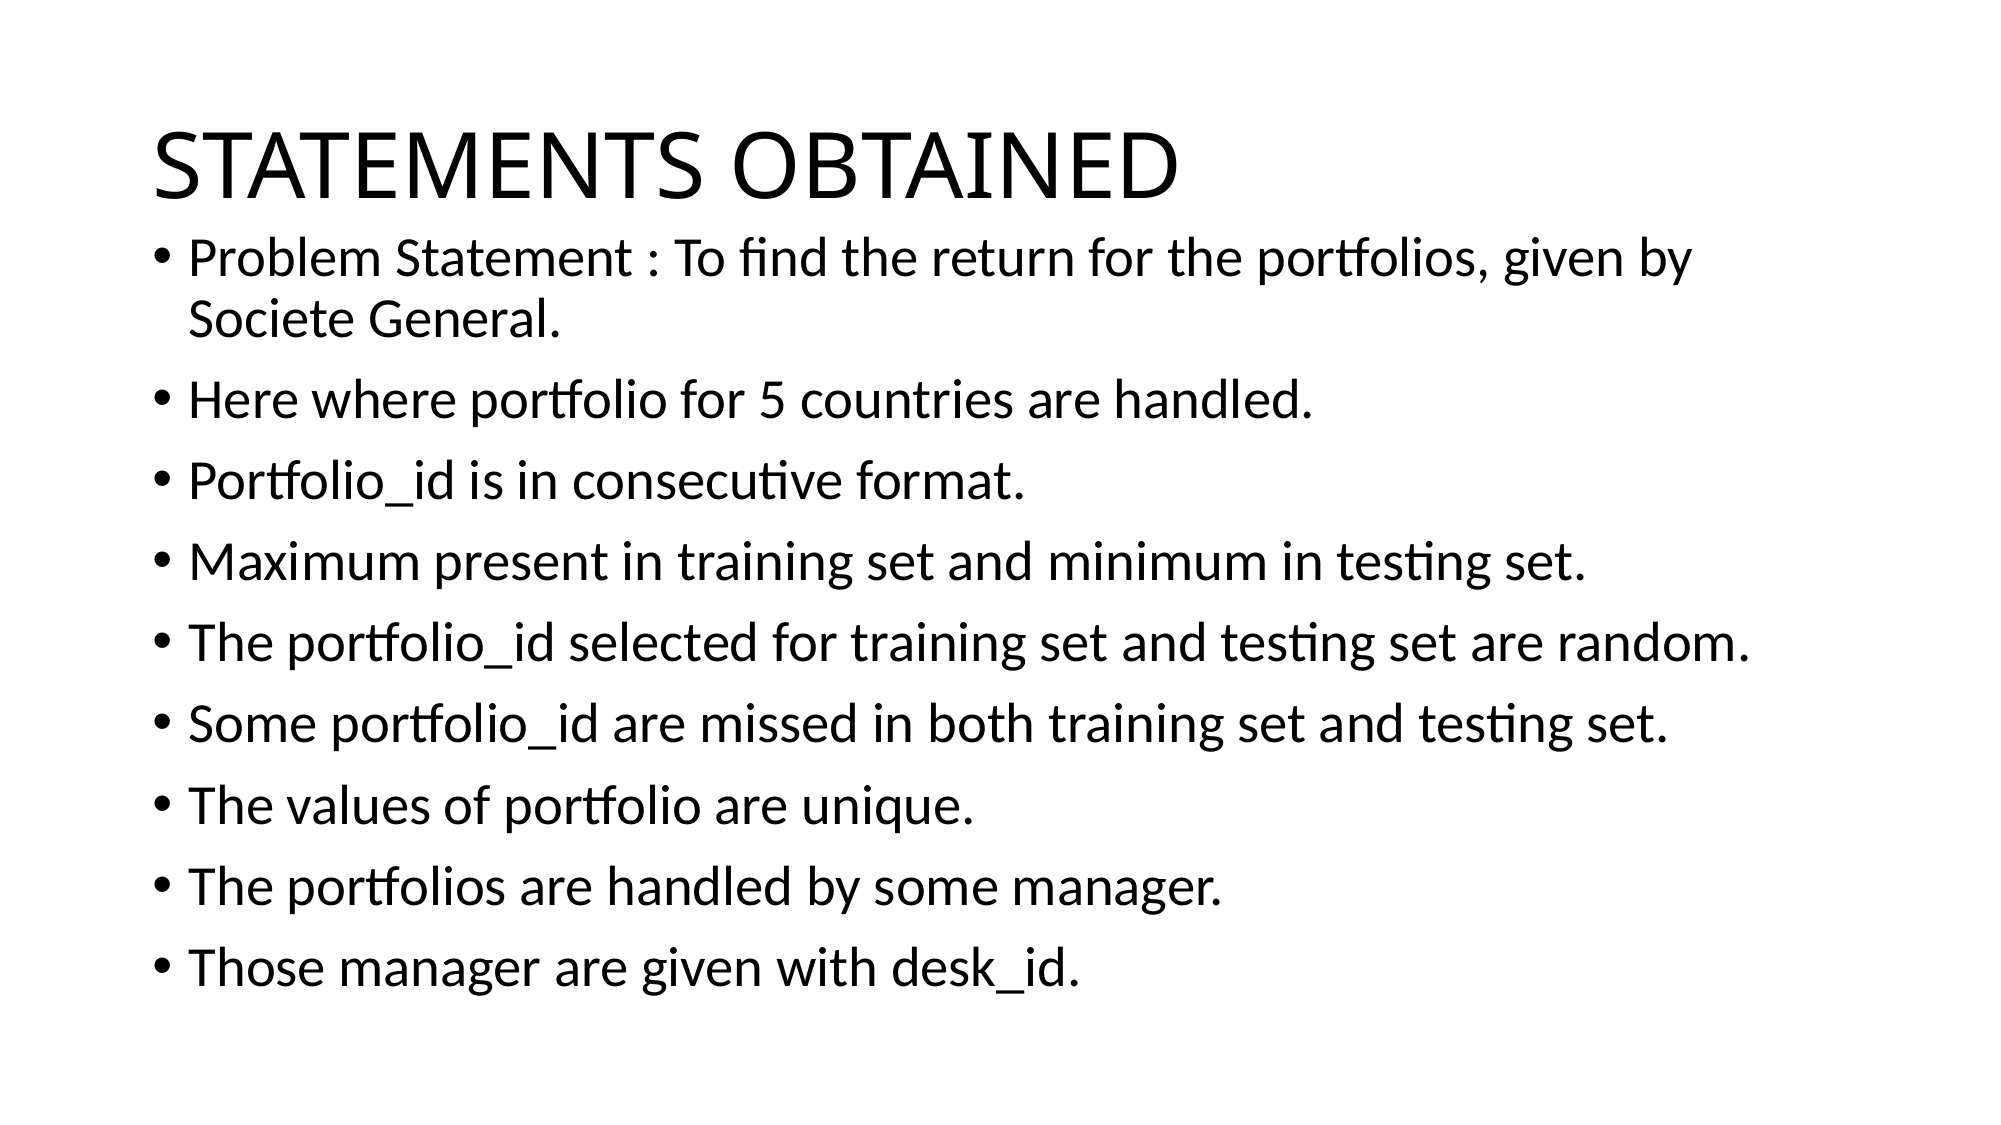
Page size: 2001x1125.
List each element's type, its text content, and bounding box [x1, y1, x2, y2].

list Problem Statement : To find the return for the portfolios, given by Societe General. Here where portfolio for 5 countries are handled. Portfolio_id is in consecutive format. Maximum present in training set and minimum in testing set. The portfolio_id selected for training set and testing set are random. Some portfolio_id are missed in both training set and testing set. The values of portfolio are unique. The portfolios are handled by some manager. Those manager are given with desk_id. [137, 220, 1863, 1014]
title STATEMENTS OBTAINED [137, 59, 1863, 220]
